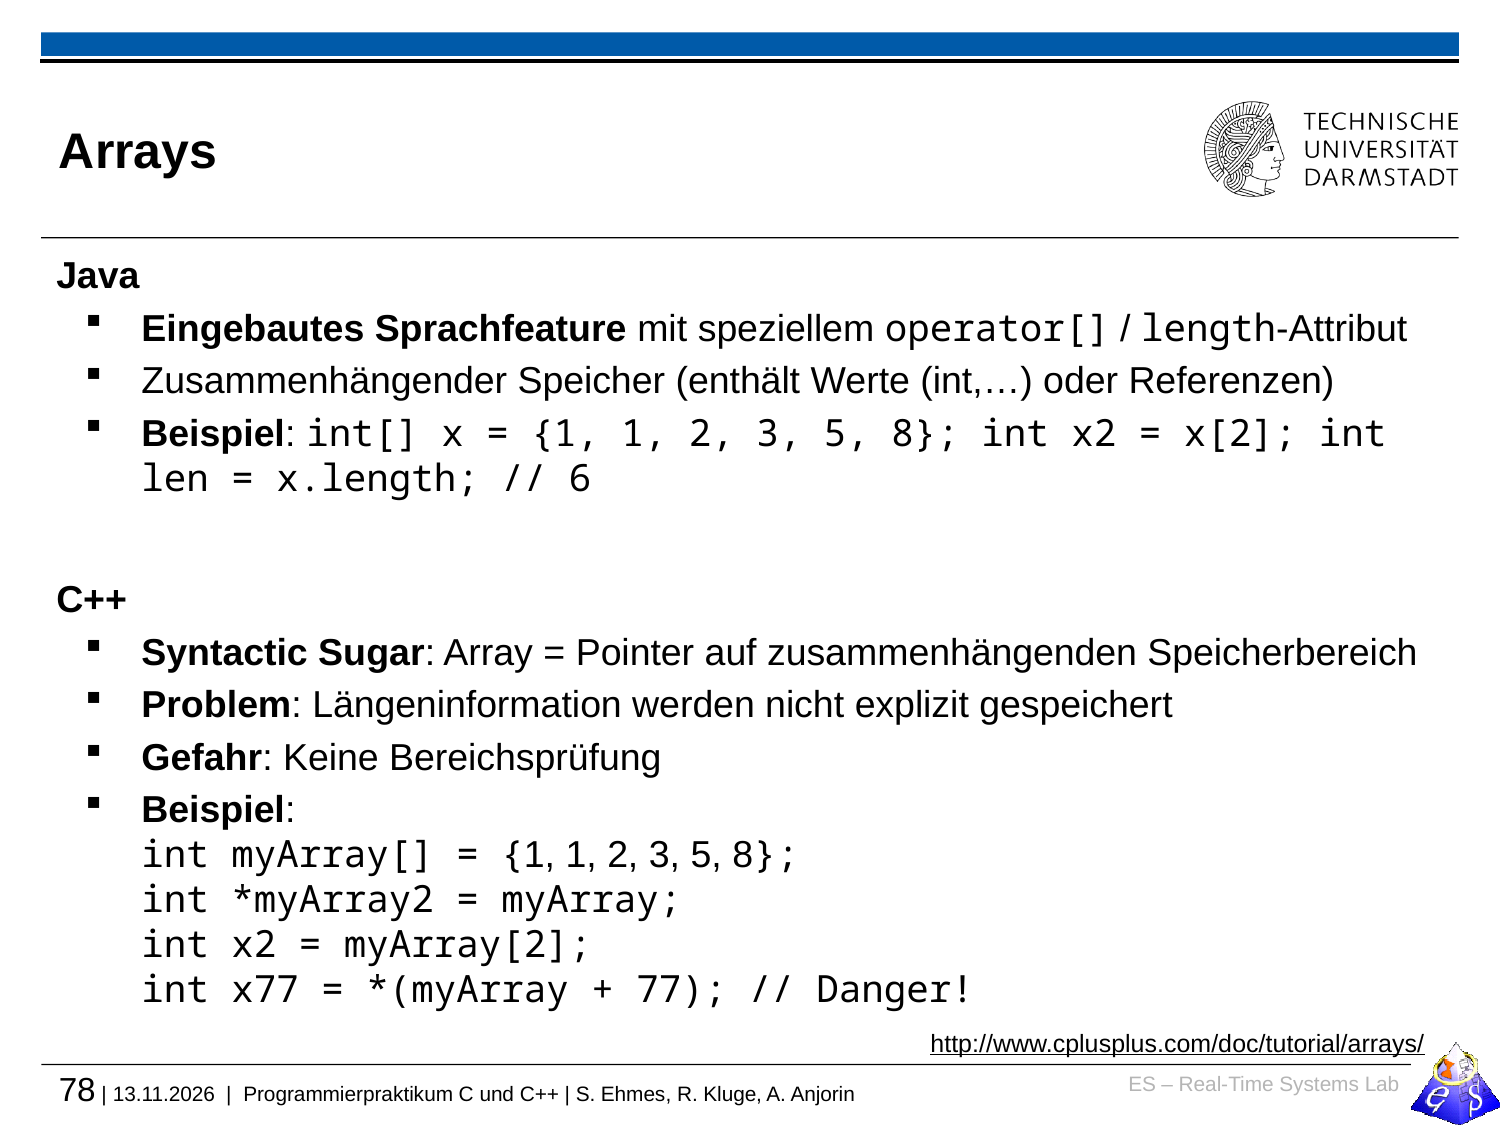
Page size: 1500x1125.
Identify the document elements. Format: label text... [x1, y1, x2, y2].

picture [1187, 84, 1483, 214]
title Arrays [58, 80, 1187, 218]
picture [1411, 1041, 1500, 1125]
text_box http://www.cplusplus.com/doc/tutorial/arrays/ [667, 1023, 1447, 1066]
list Java Eingebautes Sprachfeature mit speziellem operator[] / length-Attribut Zusammenhängender Speicher (enthält Werte (int,…) oder Referenzen) Beispiel: int[] x = {1, 1, 2, 3, 5, 8}; int x2 = x[2]; int len = x.length; // 6 C++ Syntactic Sugar: Array = Pointer auf zusammenhängenden Speicherbereich Problem: Längeninformation werden nicht explizit gespeichert Gefahr: Keine Bereichsprüfung Beispiel: int myArray[] = {1, 1, 2, 3, 5, 8}; int *myArray2 = myArray; int x2 = myArray[2]; int x77 = *(myArray + 77); // Danger! [41, 243, 1459, 976]
